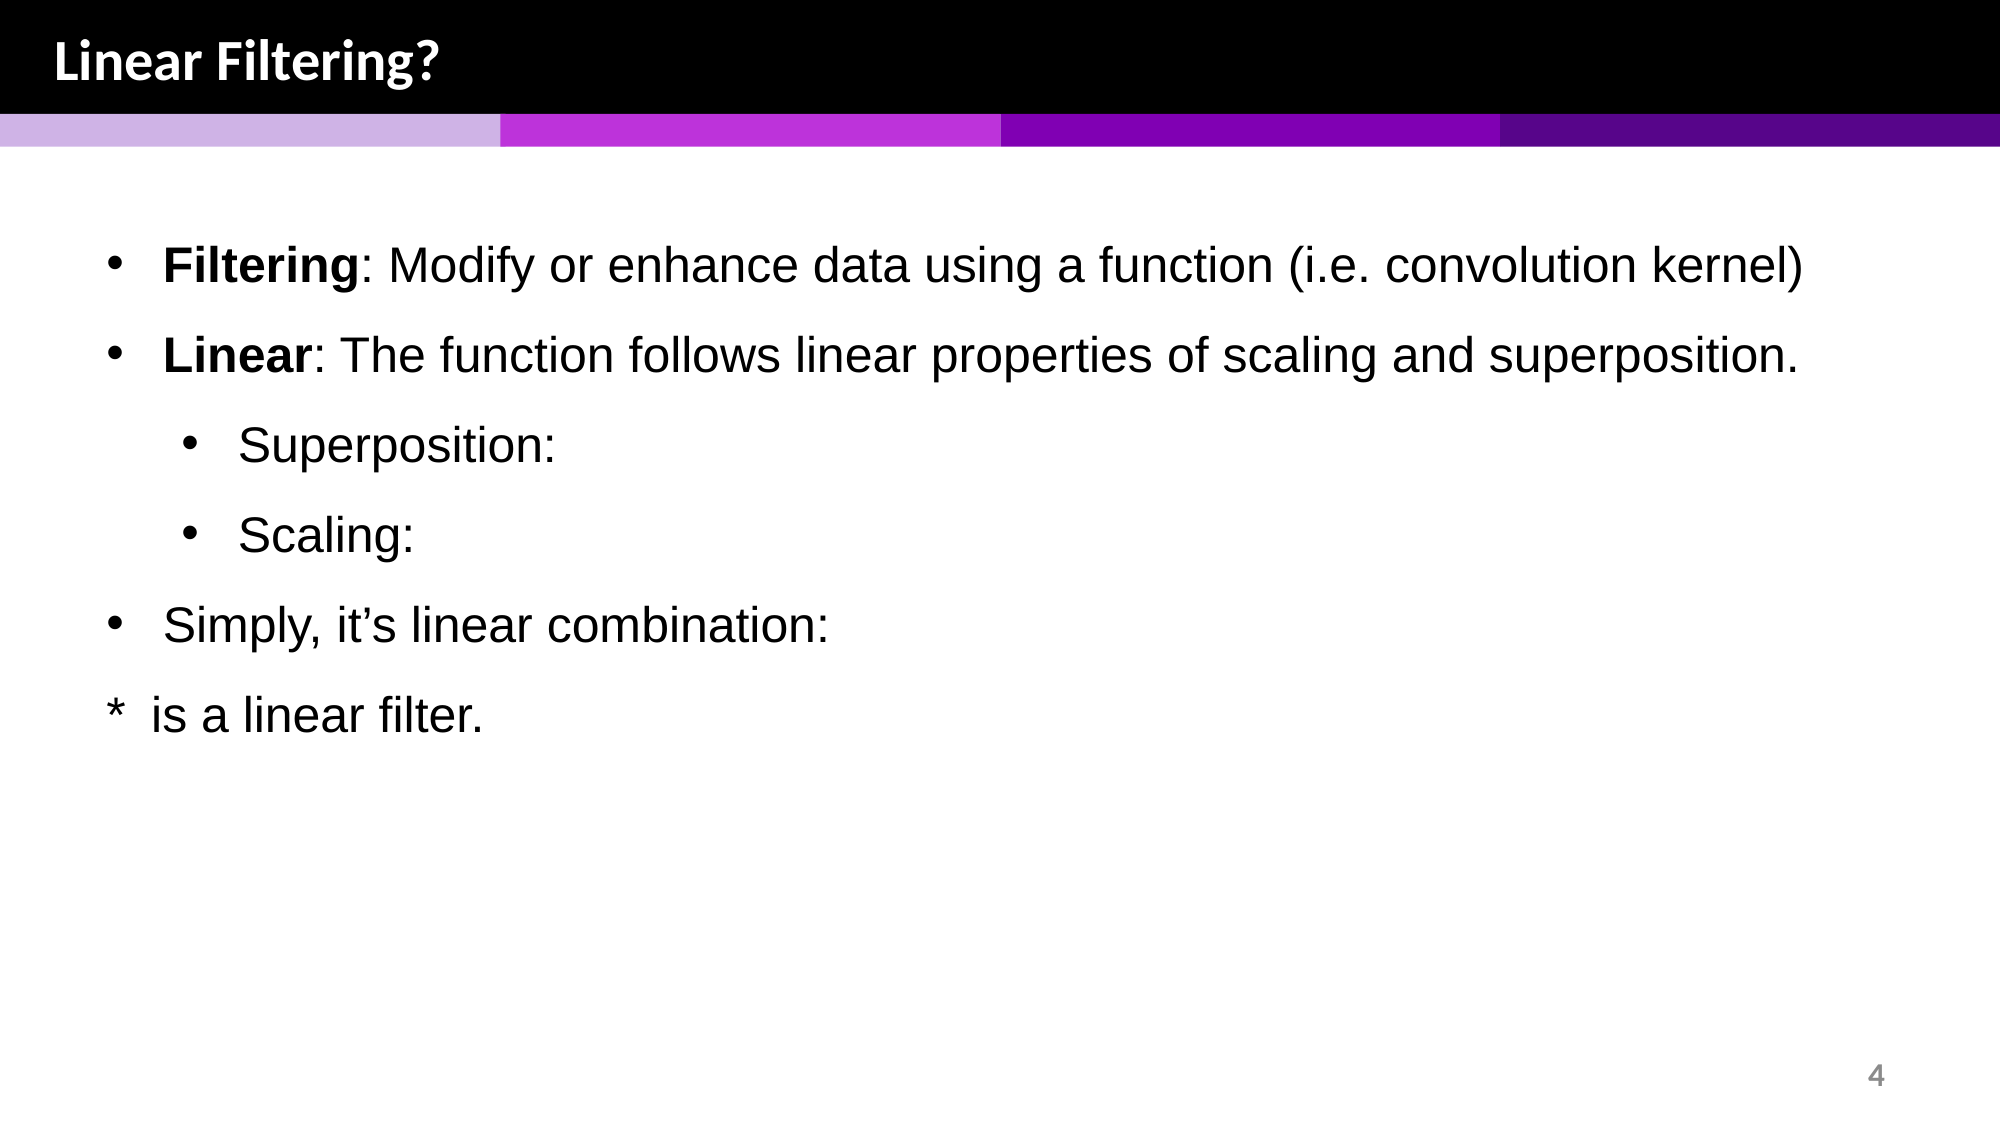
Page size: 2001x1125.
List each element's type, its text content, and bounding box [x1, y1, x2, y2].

list Linear Filtering? [39, 1, 1964, 114]
